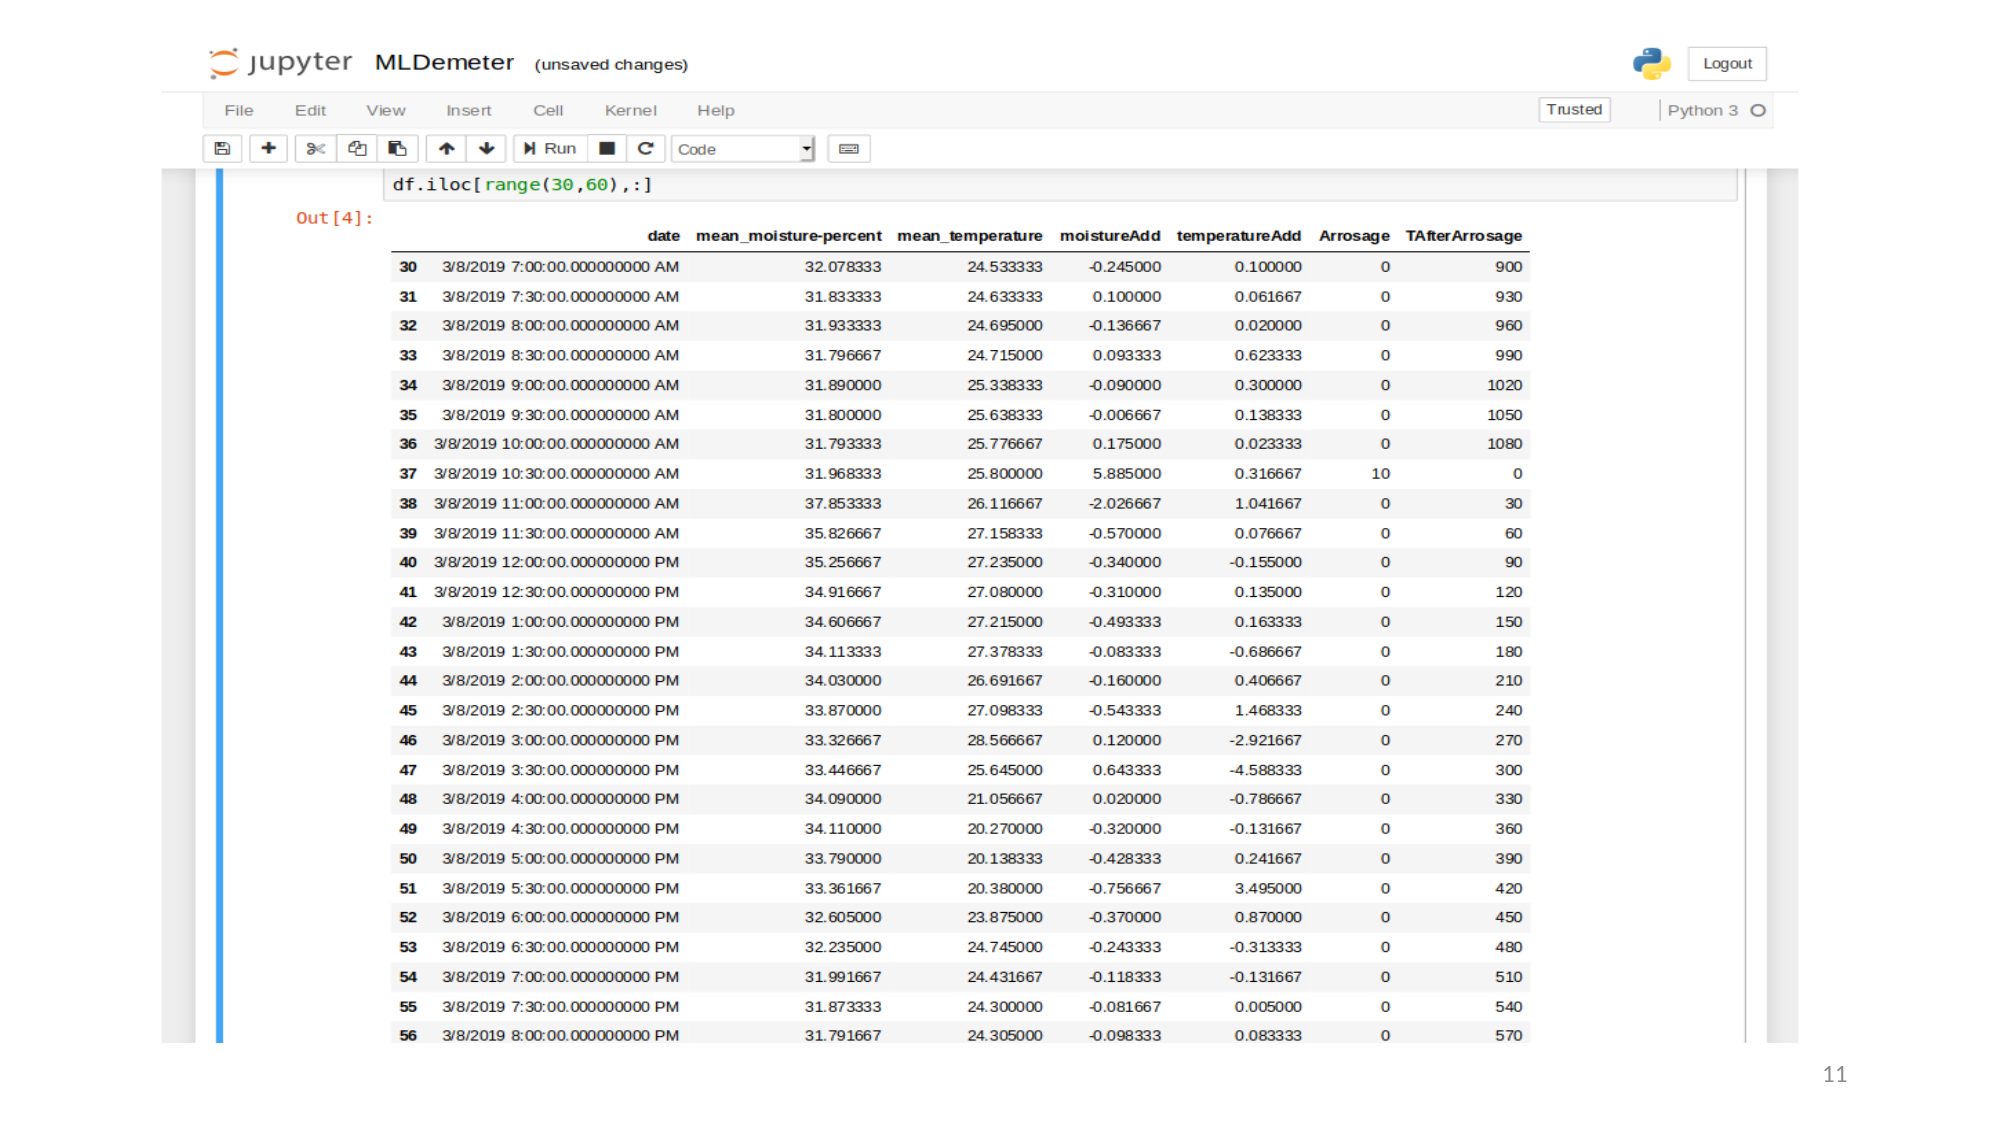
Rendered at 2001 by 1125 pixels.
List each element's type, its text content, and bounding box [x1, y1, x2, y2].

picture [161, 41, 1799, 1043]
text_box 11 [1412, 1042, 1863, 1103]
